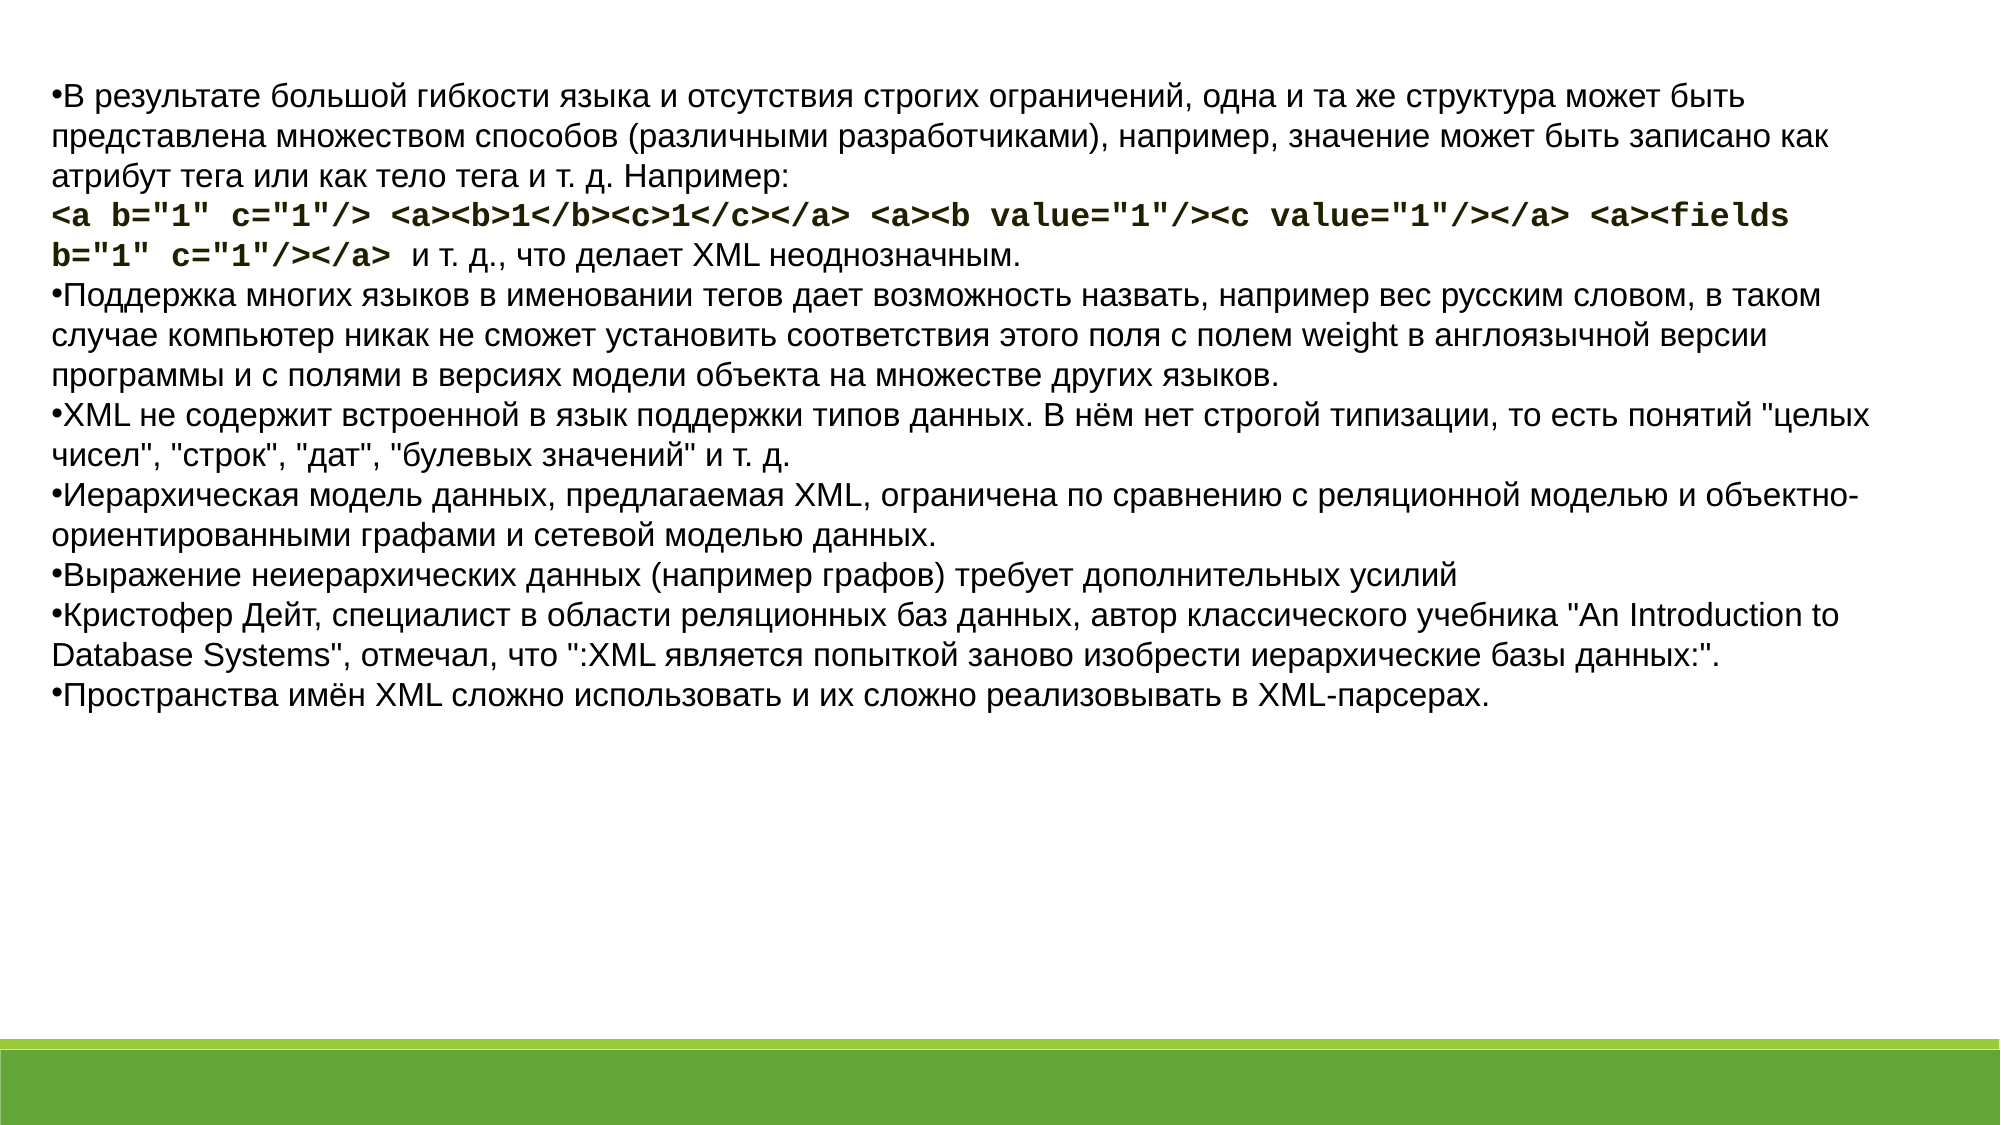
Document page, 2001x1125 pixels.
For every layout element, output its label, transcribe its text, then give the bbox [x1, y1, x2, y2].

text_box В результате большой гибкости языка и отсутствия строгих ограничений, одна и та же структура может быть представлена множеством способов (различными разработчиками), например, значение может быть записано как атрибут тега или как тело тега и т. д. Например: <a b="1" c="1"/> <a><b>1</b><c>1</c></a> <a><b value="1"/><c value="1"/></a> <a><fields b="1" c="1"/></a> и т. д., что делает XML неоднозначным. Поддержка многих языков в именовании тегов дает возможность назвать, например вес русским словом, в таком случае компьютер никак не сможет установить соответствия этого поля с полем weight в англоязычной версии программы и с полями в версиях модели объекта на множестве других языков. XML не содержит встроенной в язык поддержки типов данных. В нём нет строгой типизации, то есть понятий "целых чисел", "строк", "дат", "булевых значений" и т. д. Иерархическая модель данных, предлагаемая XML, ограничена по сравнению с реляционной моделью и объектно-ориентированными графами и сетевой моделью данных. Выражение неиерархических данных (например графов) требует дополнительных усилий Кристофер Дейт, специалист в области реляционных баз данных, автор классического учебника "An Introduction to Database Systems", отмечал, что ":XML является попыткой заново изобрести иерархические базы данных:". Пространства имён XML сложно использовать и их сложно реализовывать в XML-парсерах. [36, 22, 1913, 765]
